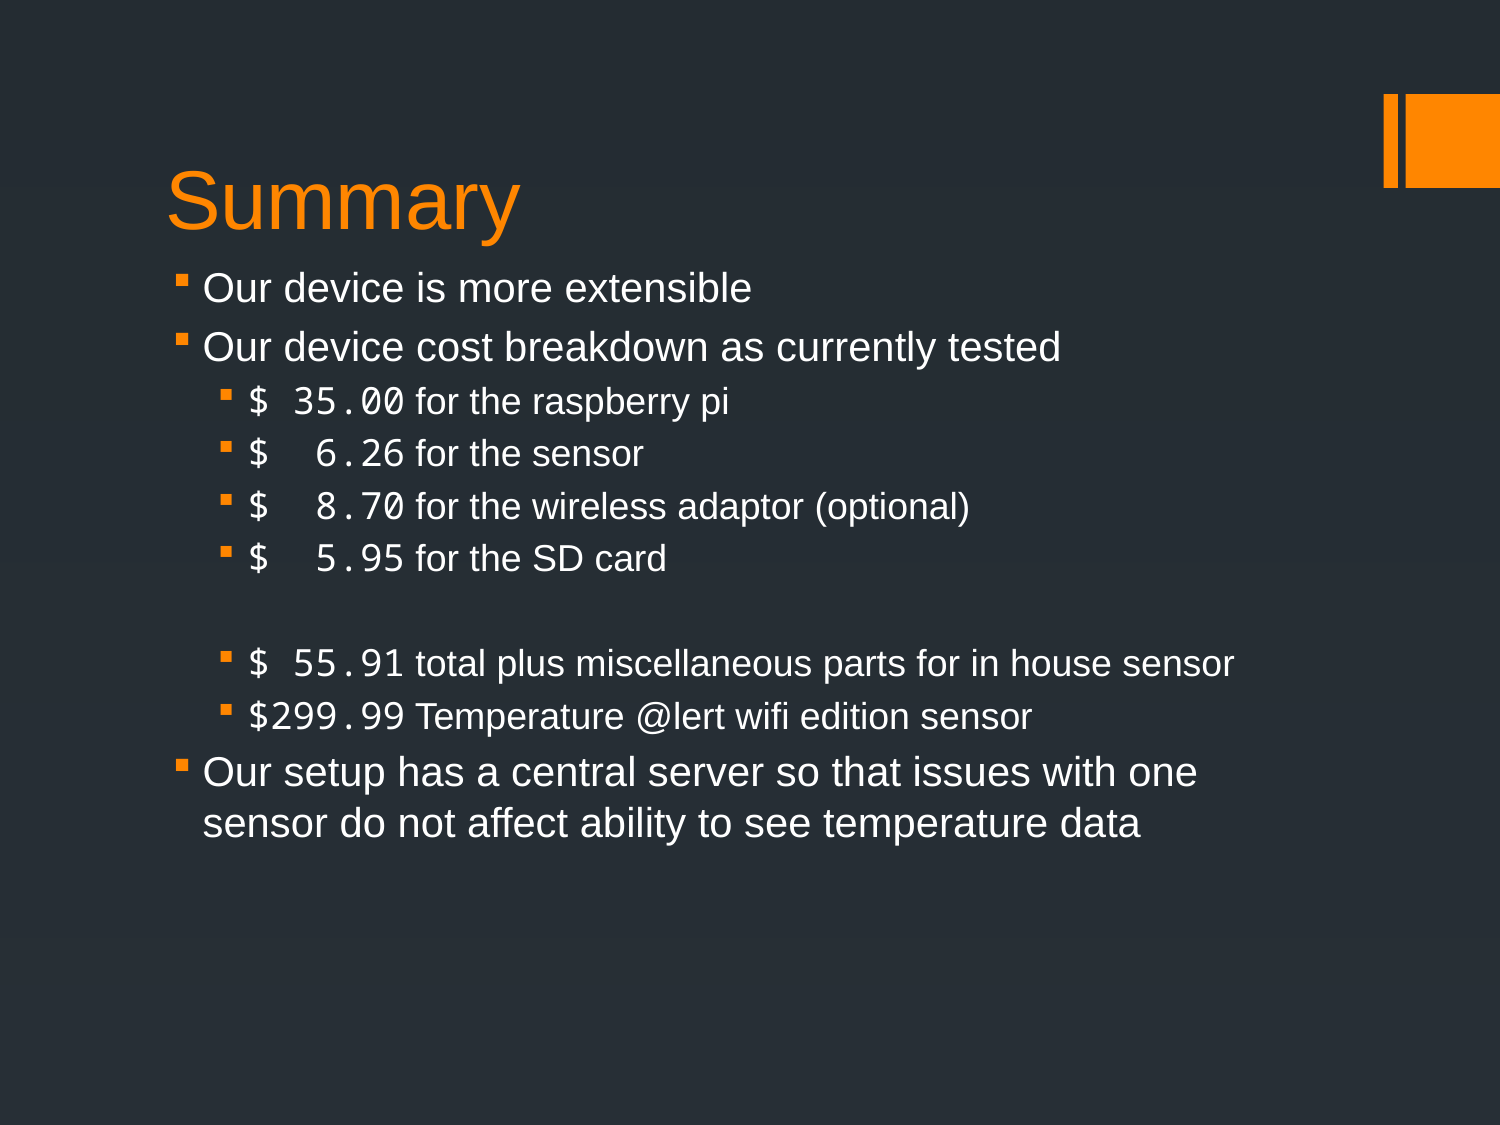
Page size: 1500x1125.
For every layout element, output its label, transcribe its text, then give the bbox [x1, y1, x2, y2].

list Our device is more extensible Our device cost breakdown as currently tested $ 35.00 for the raspberry pi $ 6.26 for the sensor $ 8.70 for the wireless adaptor (optional) $ 5.95 for the SD card $ 55.91 total plus miscellaneous parts for in house sensor $299.99 Temperature @lert wifi edition sensor Our setup has a central server so that issues with one sensor do not affect ability to see temperature data [150, 253, 1350, 1050]
title Summary [150, 64, 1350, 253]
